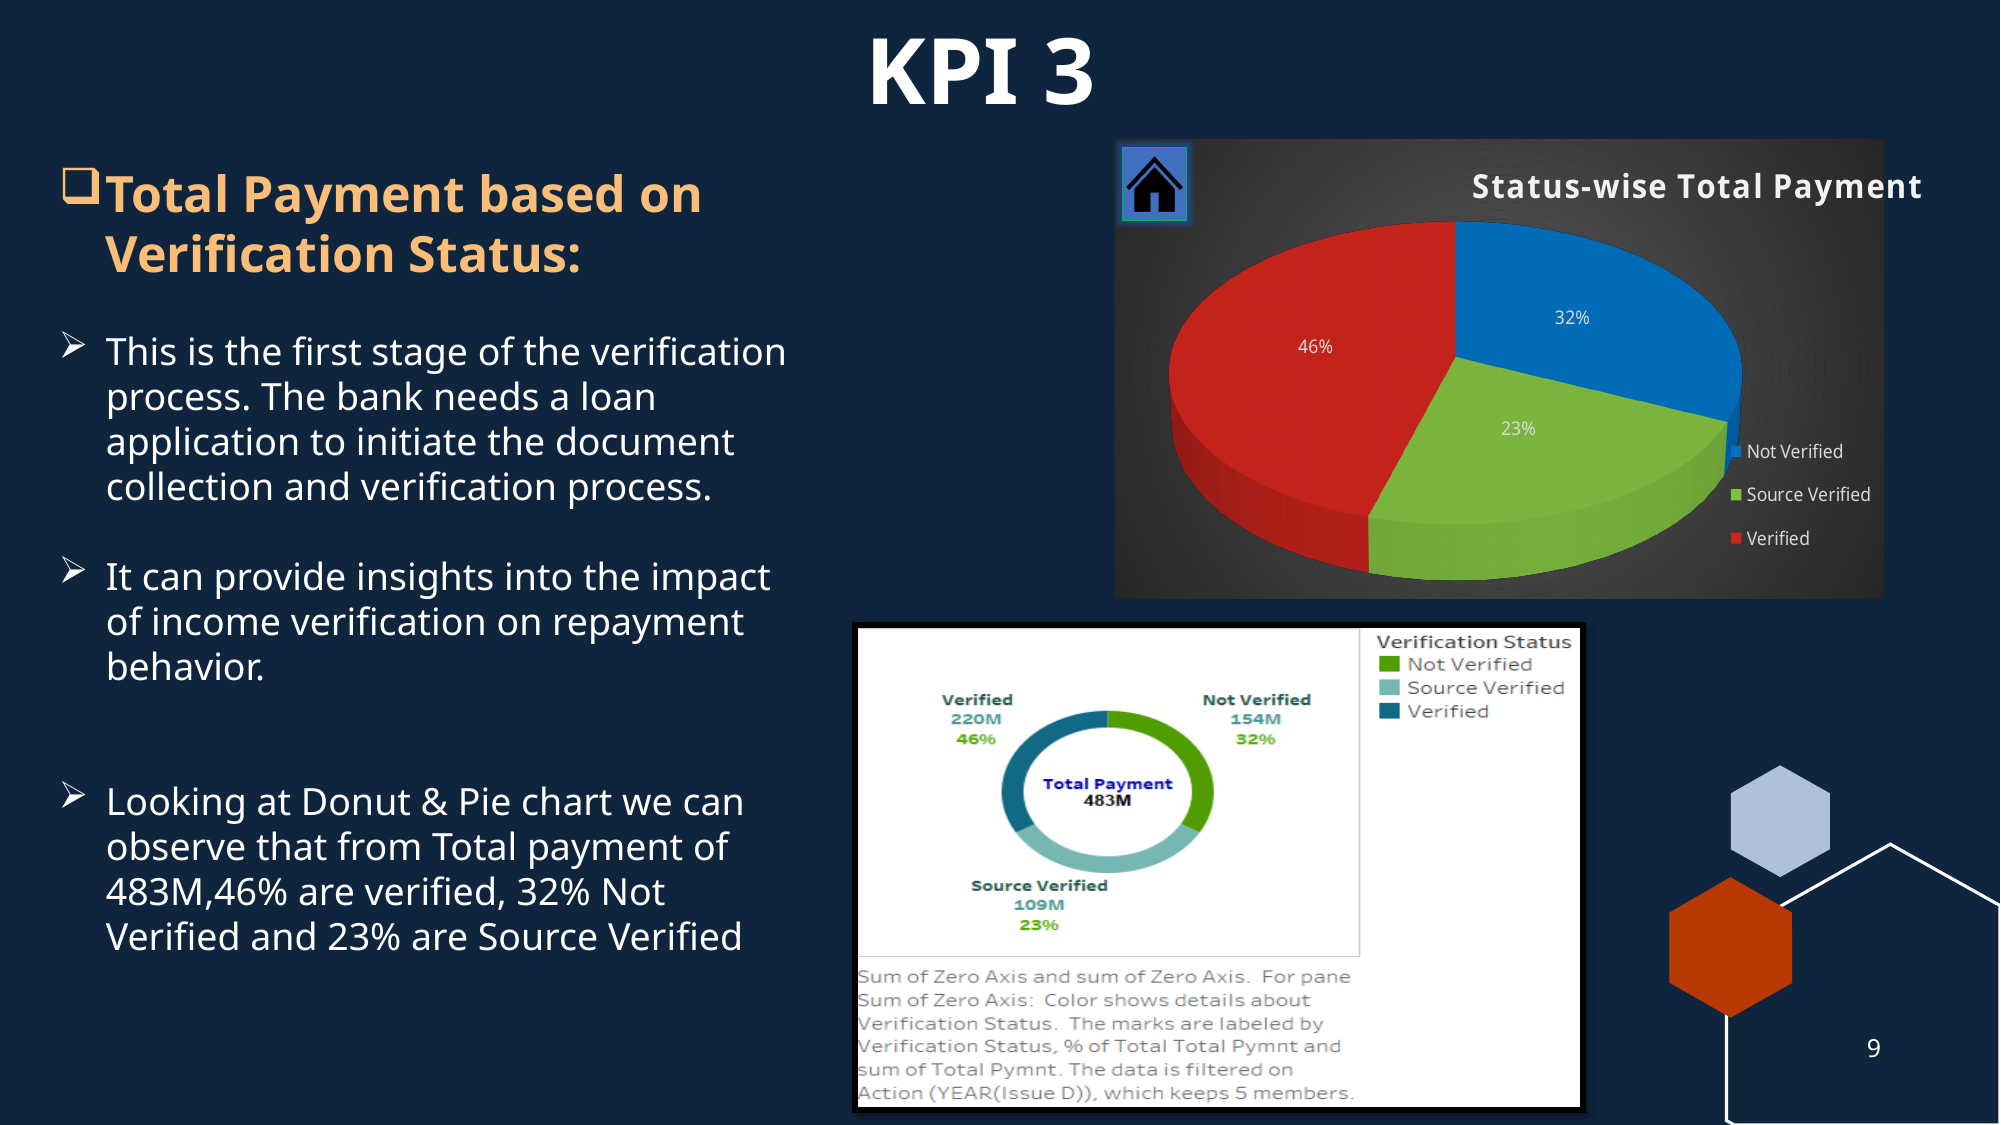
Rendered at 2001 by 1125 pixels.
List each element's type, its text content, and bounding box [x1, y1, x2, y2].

text_box 9 [1836, 1019, 1912, 1080]
picture [857, 628, 1580, 1107]
title KPI 3 [87, 18, 1874, 123]
chart [1112, 136, 1938, 599]
text_box Total Payment based on Verification Status: This is the first stage of the verification process. The bank needs a loan application to initiate the document collection and verification process. It can provide insights into the impact of income verification on repayment behavior. Looking at Donut & Pie chart we can observe that from Total payment of 483M,46% are verified, 32% Not Verified and 23% are Source Verified [43, 136, 818, 1044]
